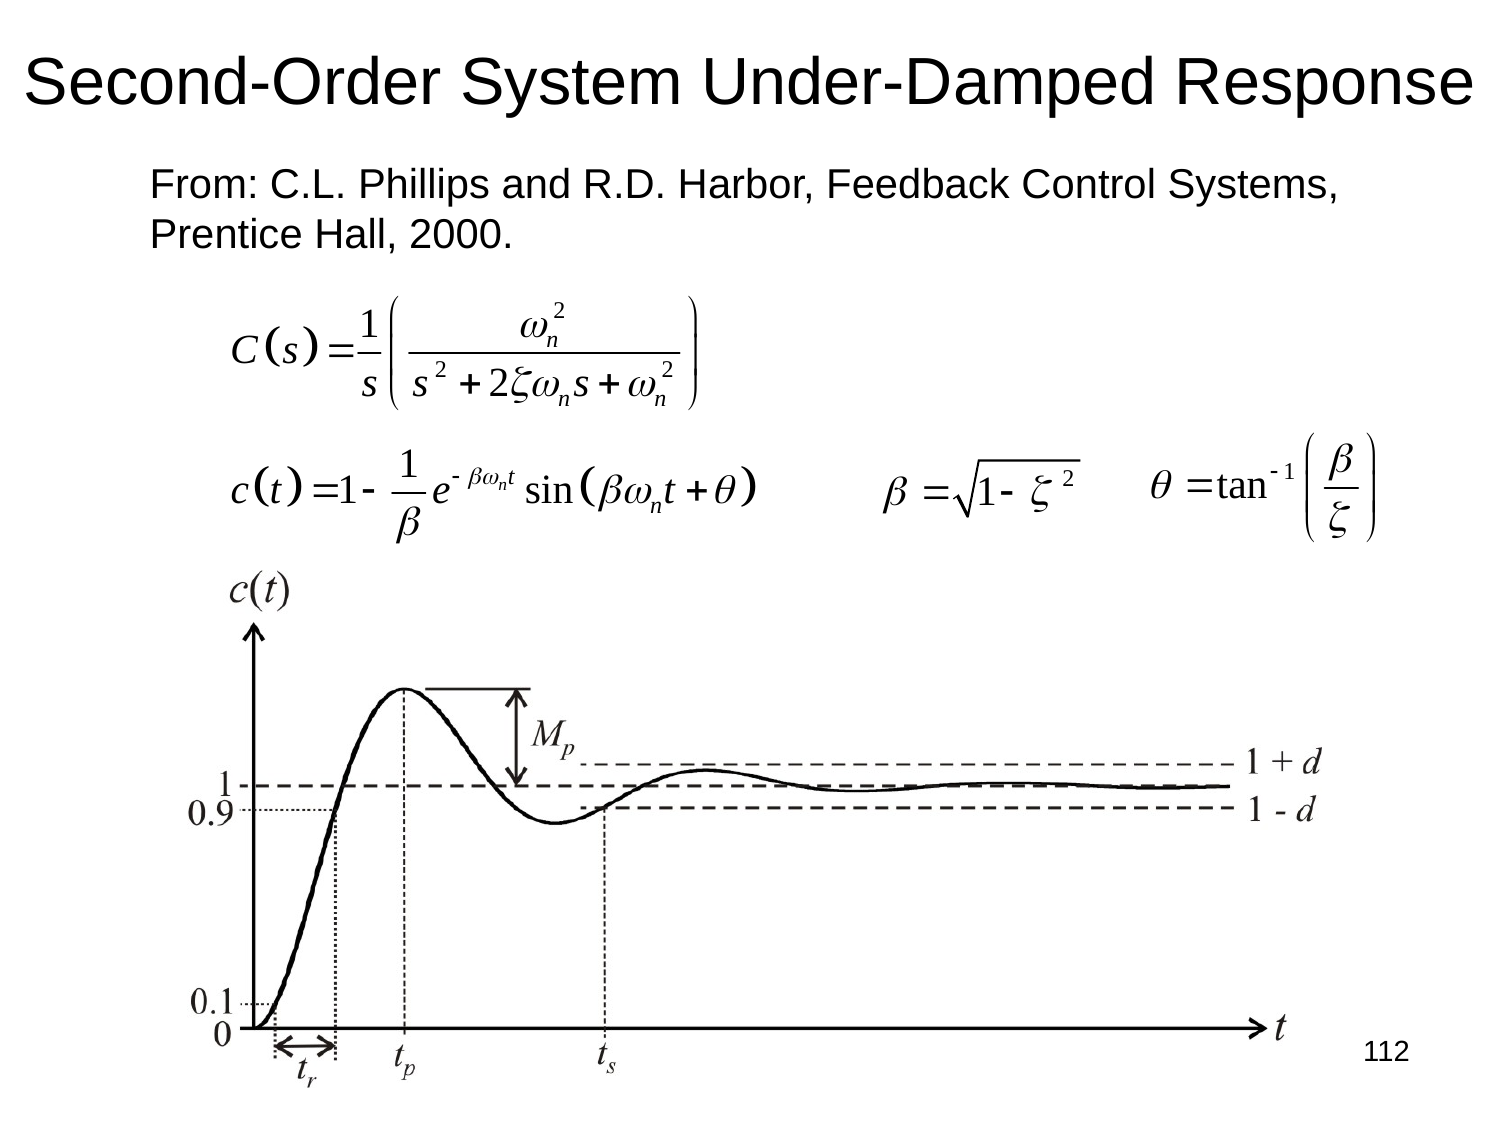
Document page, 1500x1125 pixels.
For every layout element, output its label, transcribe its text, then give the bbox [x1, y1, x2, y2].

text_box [224, 437, 761, 552]
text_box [1144, 425, 1388, 551]
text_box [874, 449, 1091, 527]
slide_number 112 [1074, 1024, 1426, 1103]
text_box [224, 287, 708, 420]
picture [187, 570, 1322, 1088]
title Second-Order System Under-Damped Response [0, 24, 1500, 131]
text_box From: C.L. Phillips and R.D. Harbor, Feedback Control Systems, Prentice Hall, 2000. [134, 149, 1425, 265]
